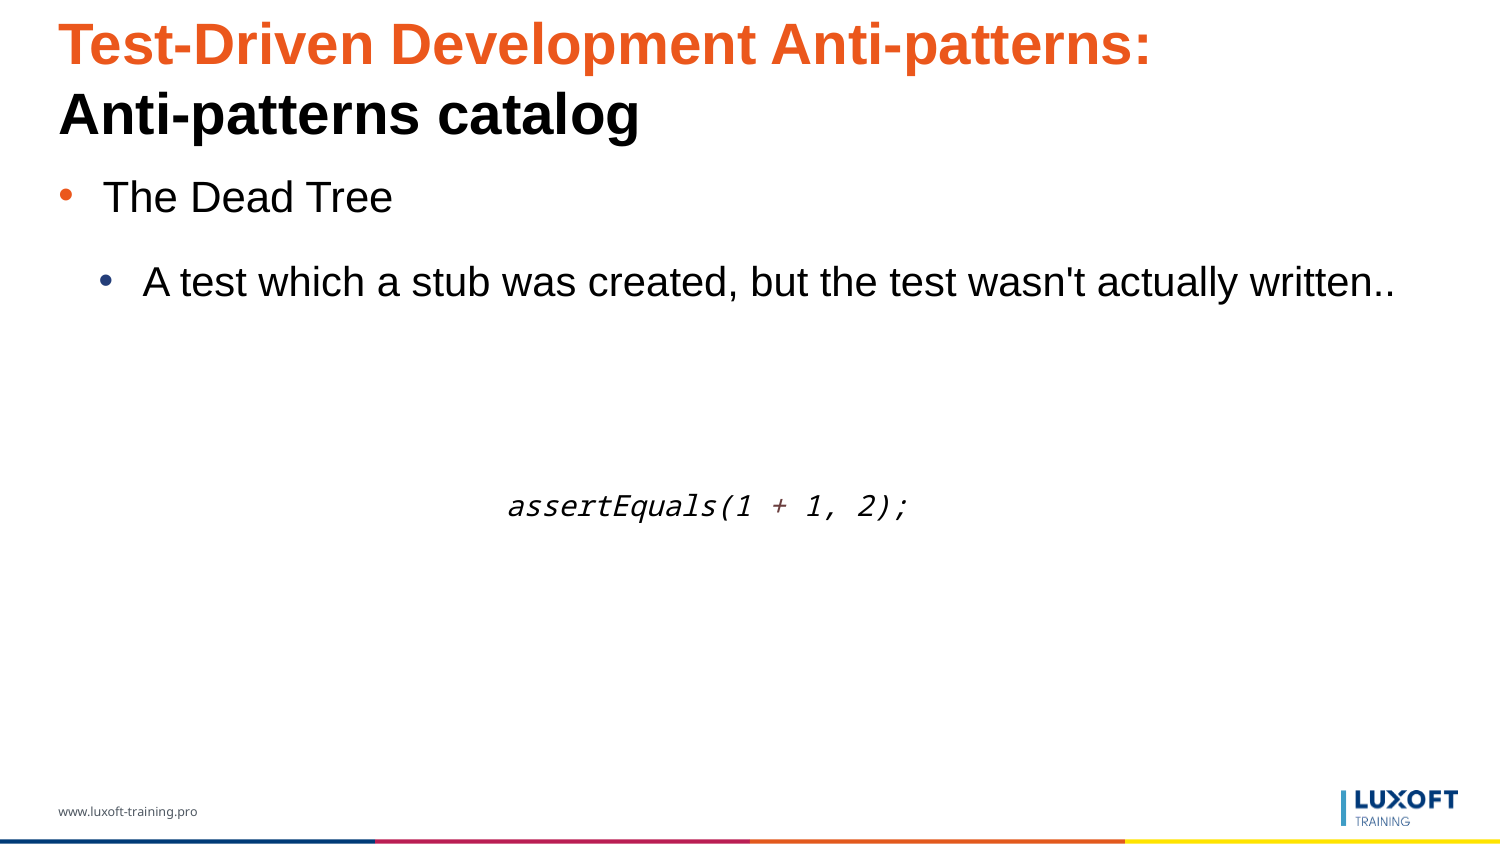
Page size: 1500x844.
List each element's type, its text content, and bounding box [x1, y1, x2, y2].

picture [1341, 790, 1458, 826]
text_box assertEquals(1 + 1, 2); [491, 479, 924, 530]
list The Dead Tree A test which a stub was created, but the test wasn't actually written.. [47, 147, 1457, 764]
title Test-Driven Development Anti-patterns: Anti-patterns catalog [47, 44, 1457, 107]
